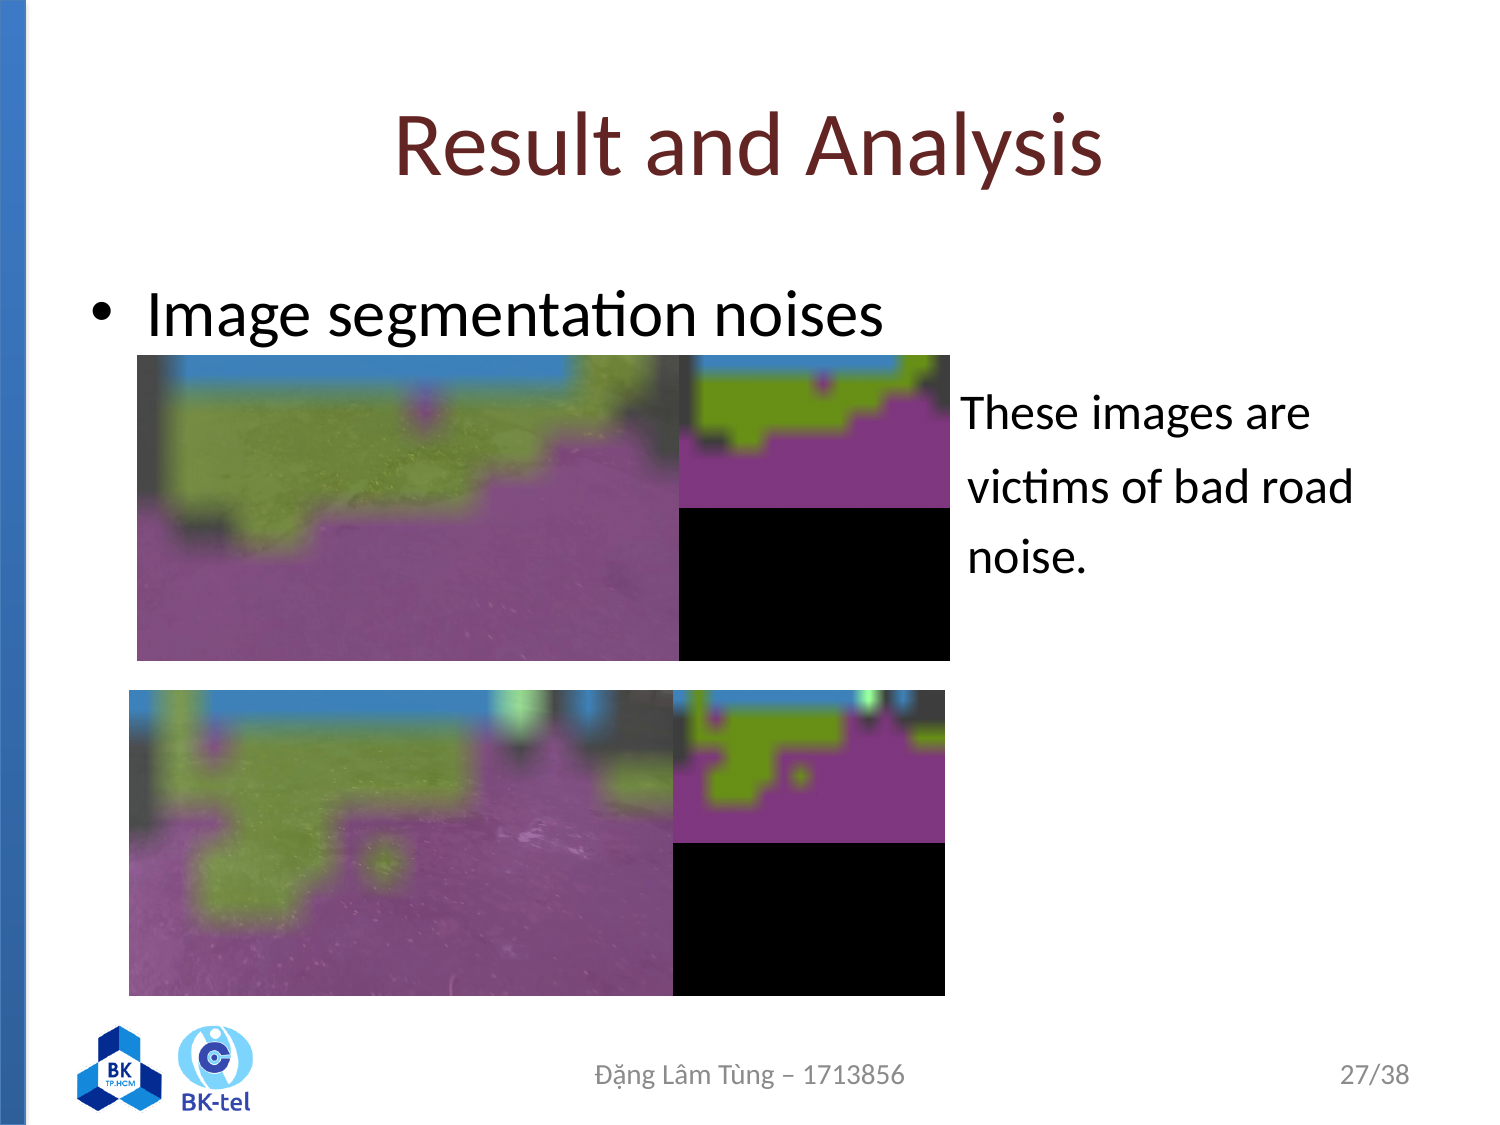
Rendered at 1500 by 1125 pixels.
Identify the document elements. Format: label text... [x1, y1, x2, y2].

picture [75, 1023, 163, 1113]
list Image segmentation noises These images are victims of bad road noise. [75, 262, 1425, 1005]
picture [137, 355, 950, 661]
picture [174, 1024, 257, 1113]
slide_number 27/38 [1074, 1042, 1425, 1103]
footer Đặng Lâm Tùng – 1713856 [512, 1042, 988, 1103]
title Result and Analysis [75, 45, 1425, 233]
picture [129, 690, 946, 997]
